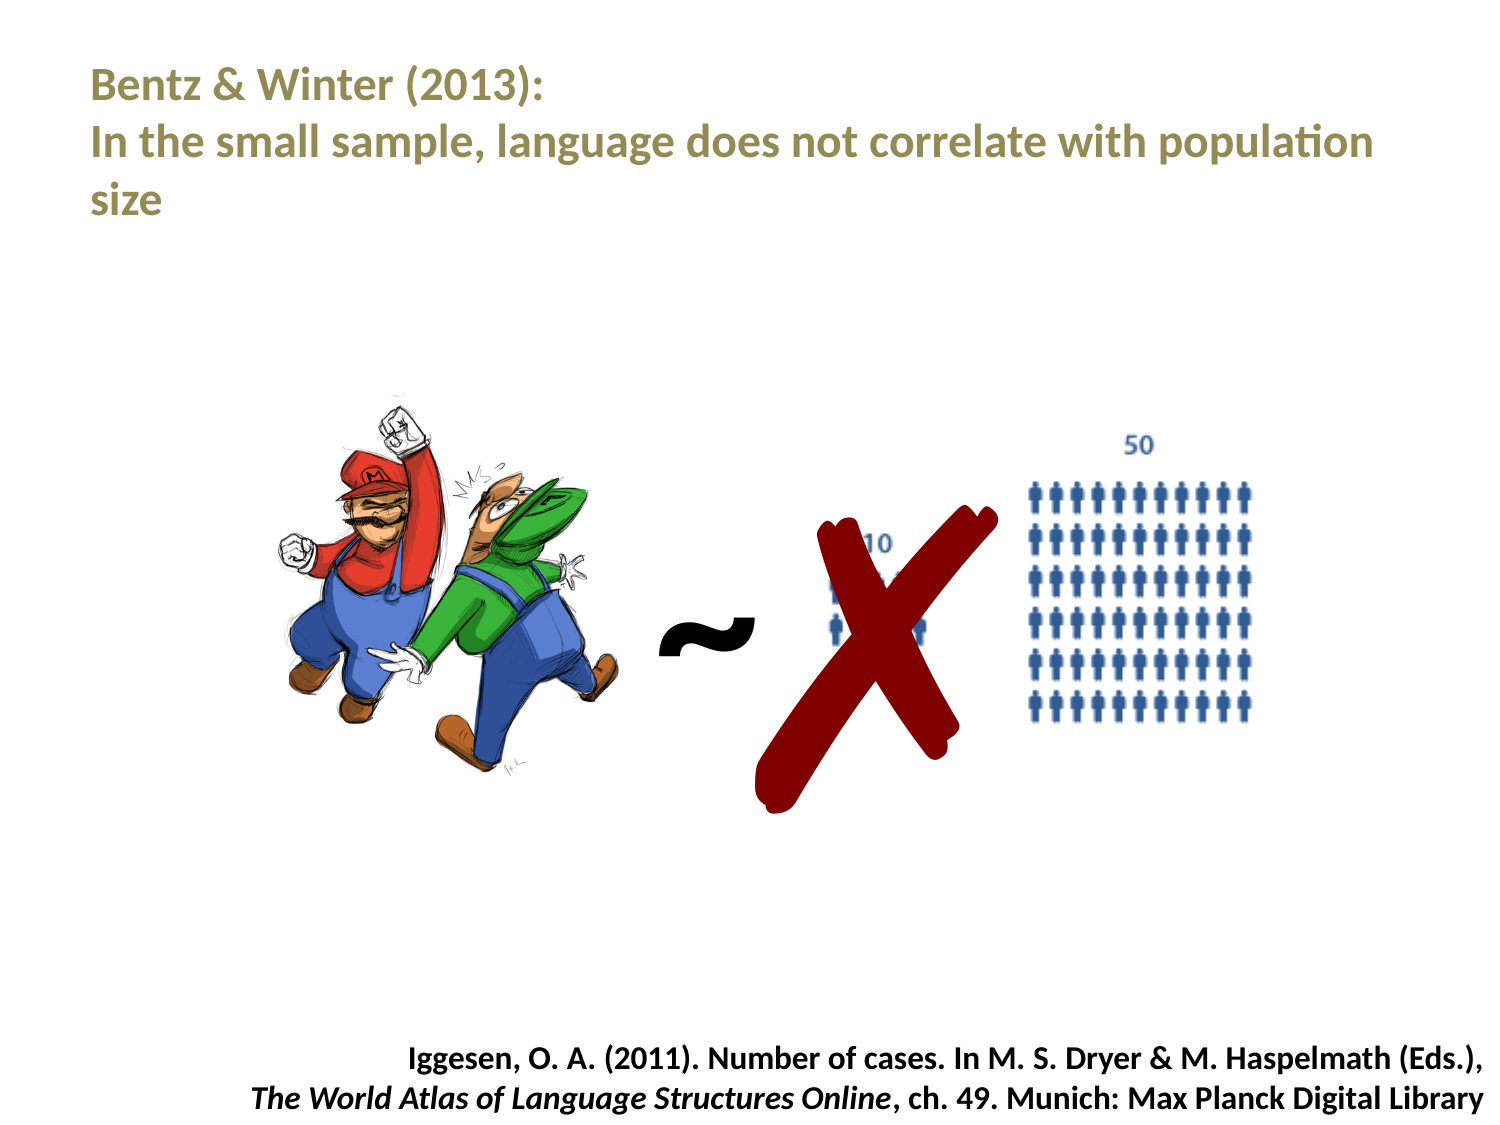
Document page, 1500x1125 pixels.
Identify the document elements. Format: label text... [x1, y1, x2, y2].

text_box Iggesen, O. A. (2011). Number of cases. In M. S. Dryer & M. Haspelmath (Eds.), The World Atlas of Language Structures Online, ch. 49. Munich: Max Planck Digital Library [0, 1029, 1500, 1124]
picture [262, 385, 692, 781]
text_box Bentz & Winter (2013): In the small sample, language does not correlate with population size [74, 45, 1425, 233]
text_box ✗ [691, 386, 988, 901]
picture [814, 406, 1263, 747]
